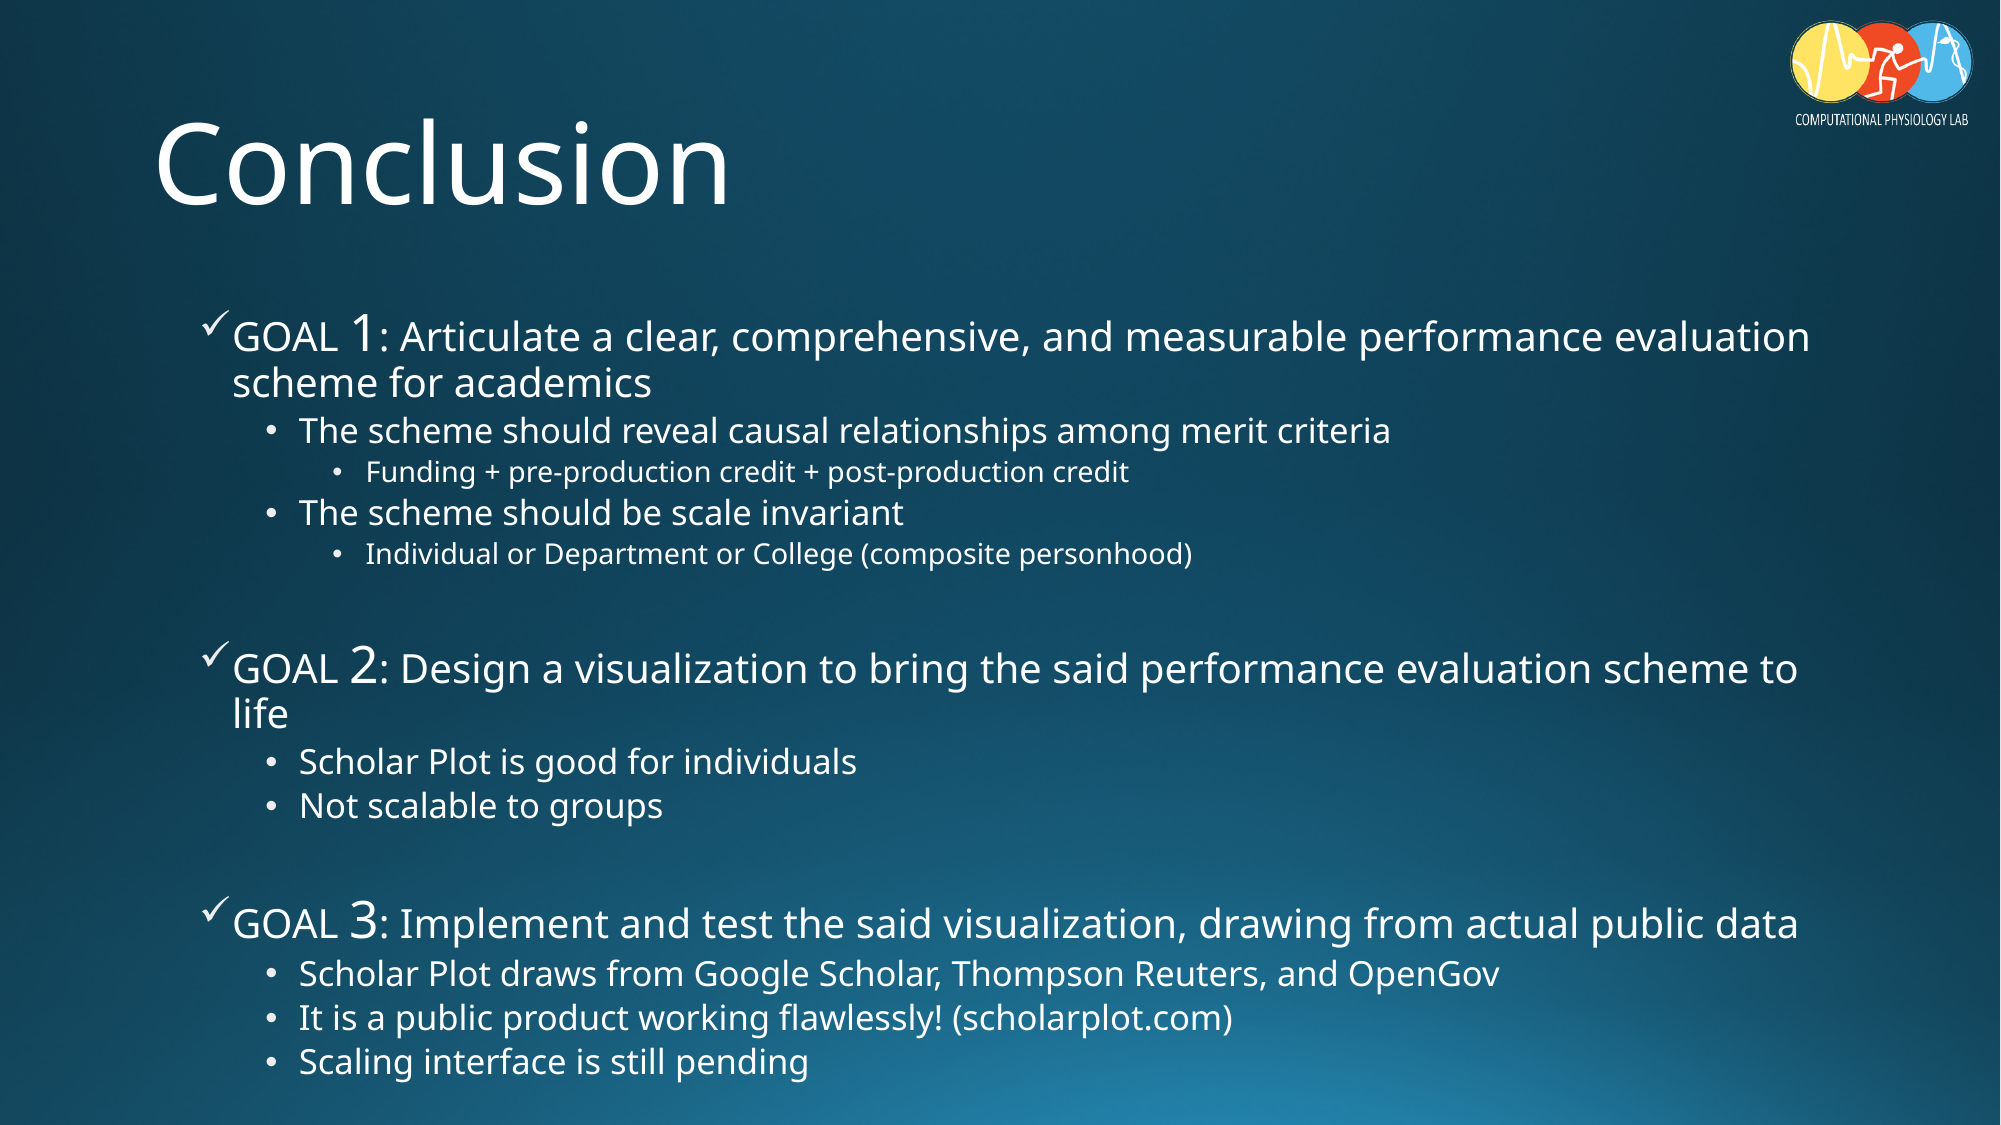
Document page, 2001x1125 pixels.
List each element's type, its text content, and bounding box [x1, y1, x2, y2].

list GOAL 1: Articulate a clear, comprehensive, and measurable performance evaluation scheme for academics The scheme should reveal causal relationships among merit criteria Funding + pre-production credit + post-production credit The scheme should be scale invariant Individual or Department or College (composite personhood) GOAL 2: Design a visualization to bring the said performance evaluation scheme to life Scholar Plot is good for individuals Not scalable to groups GOAL 3: Implement and test the said visualization, drawing from actual public data Scholar Plot draws from Google Scholar, Thompson Reuters, and OpenGov It is a public product working flawlessly! (scholarplot.com) Scaling interface is still pending [183, 299, 1863, 1097]
picture [0, 0, 2001, 1125]
title Conclusion [137, 59, 1863, 278]
